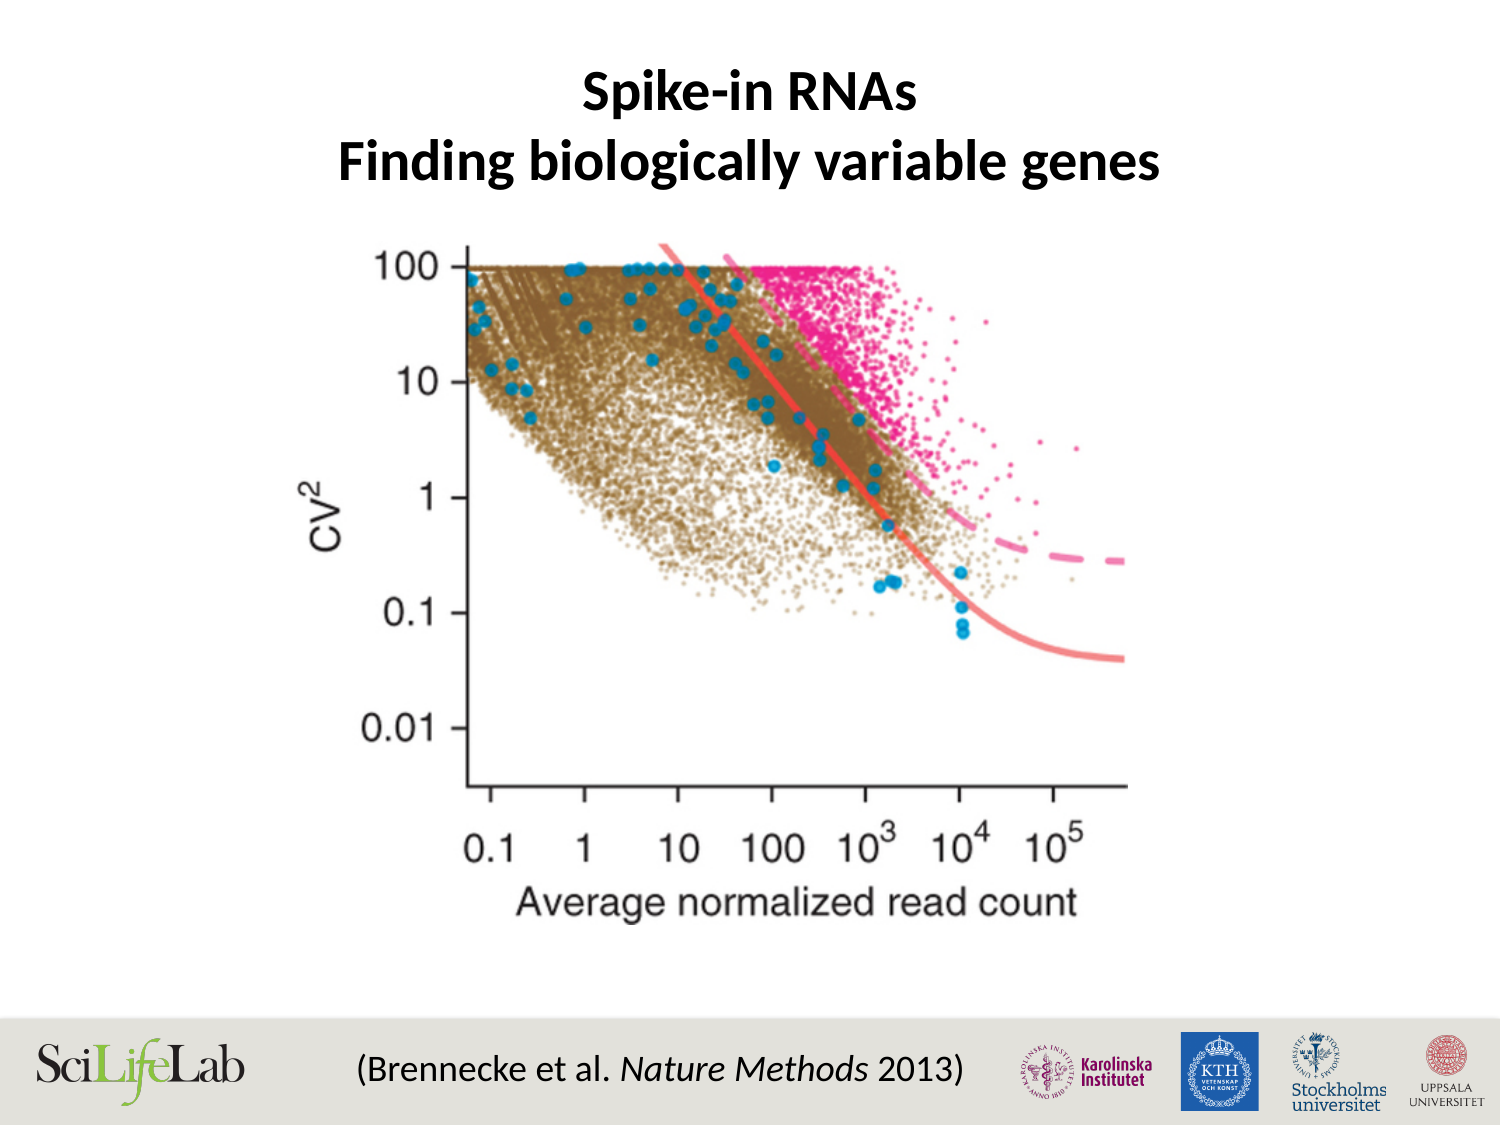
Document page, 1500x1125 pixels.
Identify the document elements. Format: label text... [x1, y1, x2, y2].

title Spike-in RNAs Finding biologically variable genes [75, 45, 1425, 153]
text_box (Brennecke et al. Nature Methods 2013) [340, 1036, 980, 1097]
picture [286, 241, 1128, 926]
